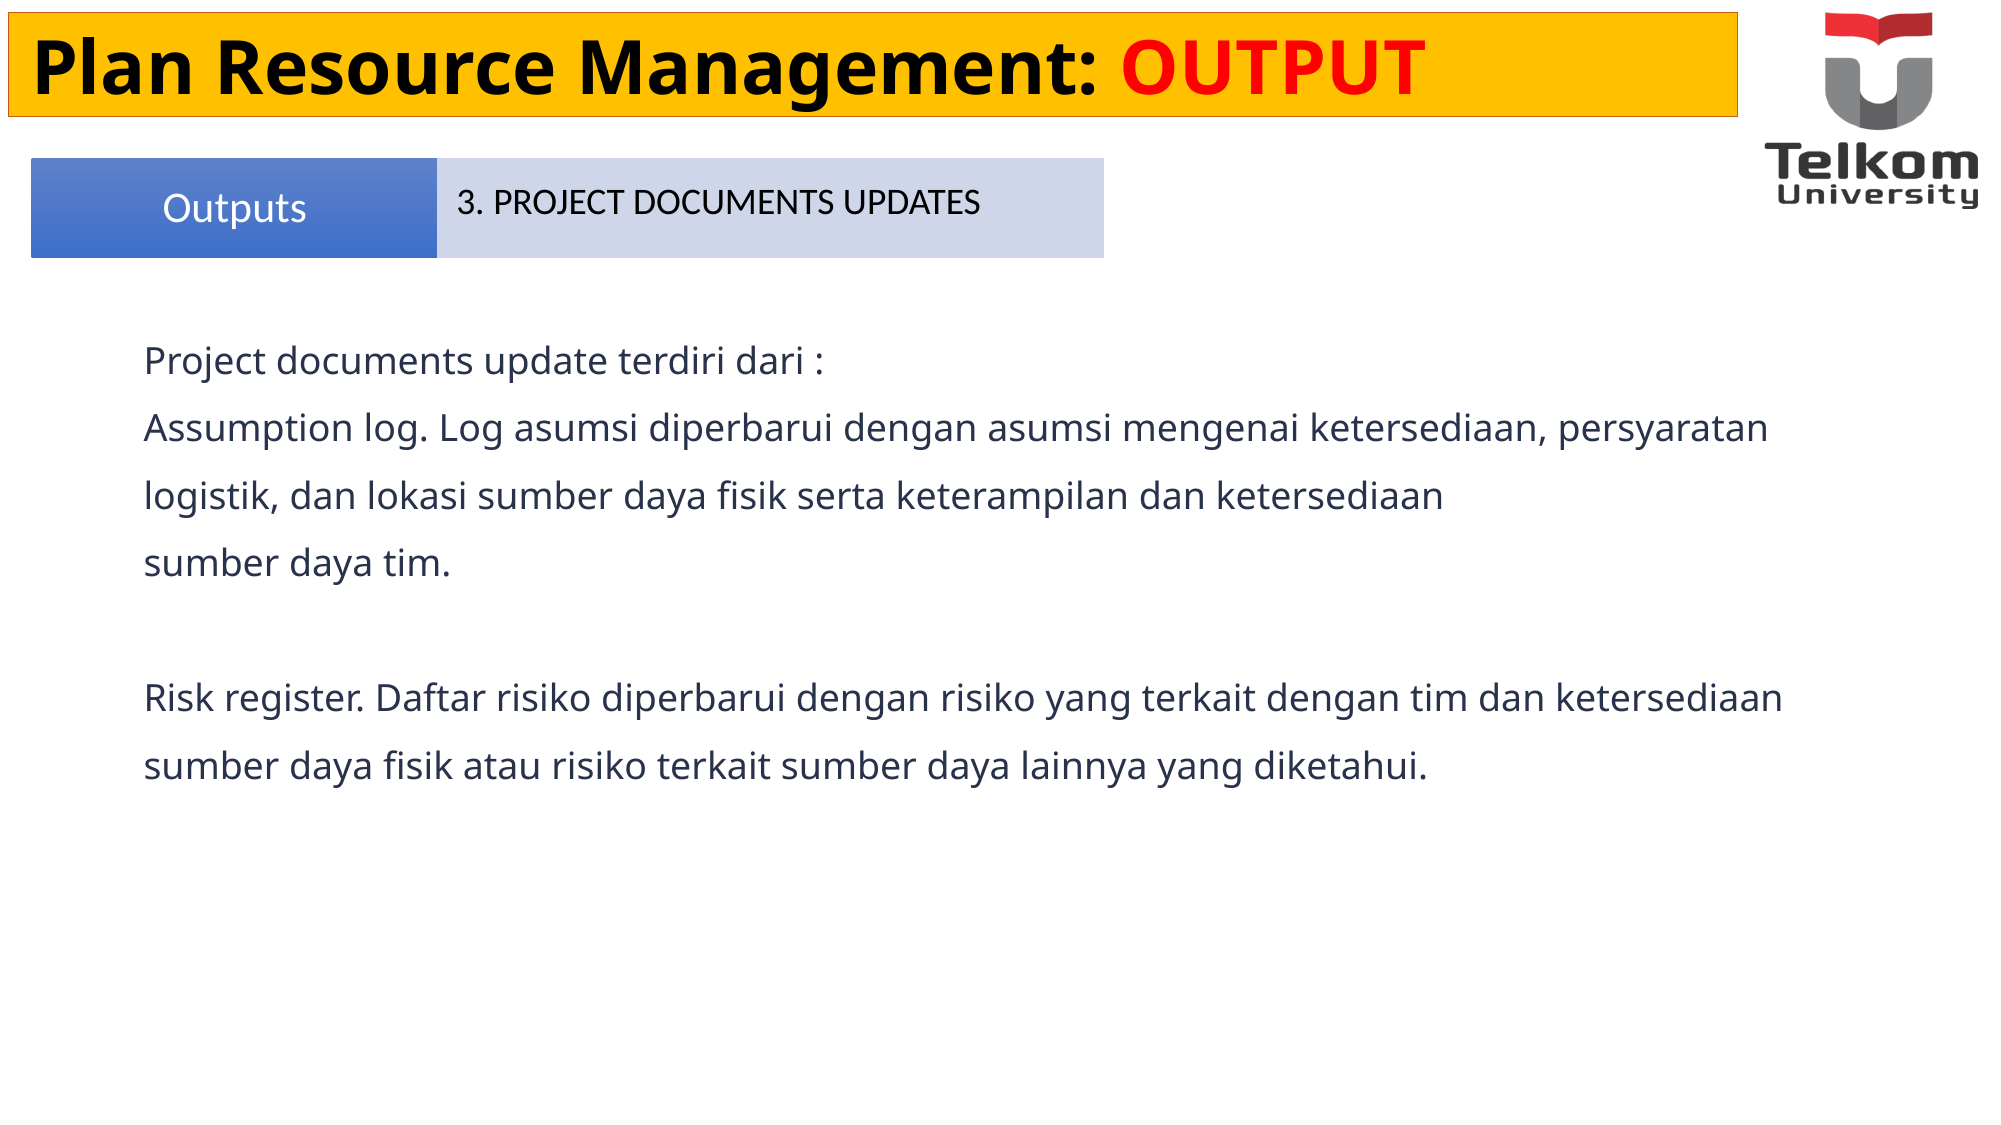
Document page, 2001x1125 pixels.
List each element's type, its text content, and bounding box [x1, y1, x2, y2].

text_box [437, 158, 1104, 258]
picture [1764, 12, 1978, 209]
text_box Plan Resource Management: OUTPUT [8, 12, 1738, 117]
text_box Project documents update terdiri dari : Assumption log. Log asumsi diperbarui dengan asumsi mengenai ketersediaan, persyaratan logistik, dan lokasi sumber daya fisik serta keterampilan dan ketersediaan sumber daya tim. Risk register. Daftar risiko diperbarui dengan risiko yang terkait dengan tim dan ketersediaan sumber daya fisik atau risiko terkait sumber daya lainnya yang diketahui. [128, 299, 1874, 1025]
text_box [31, 158, 437, 258]
